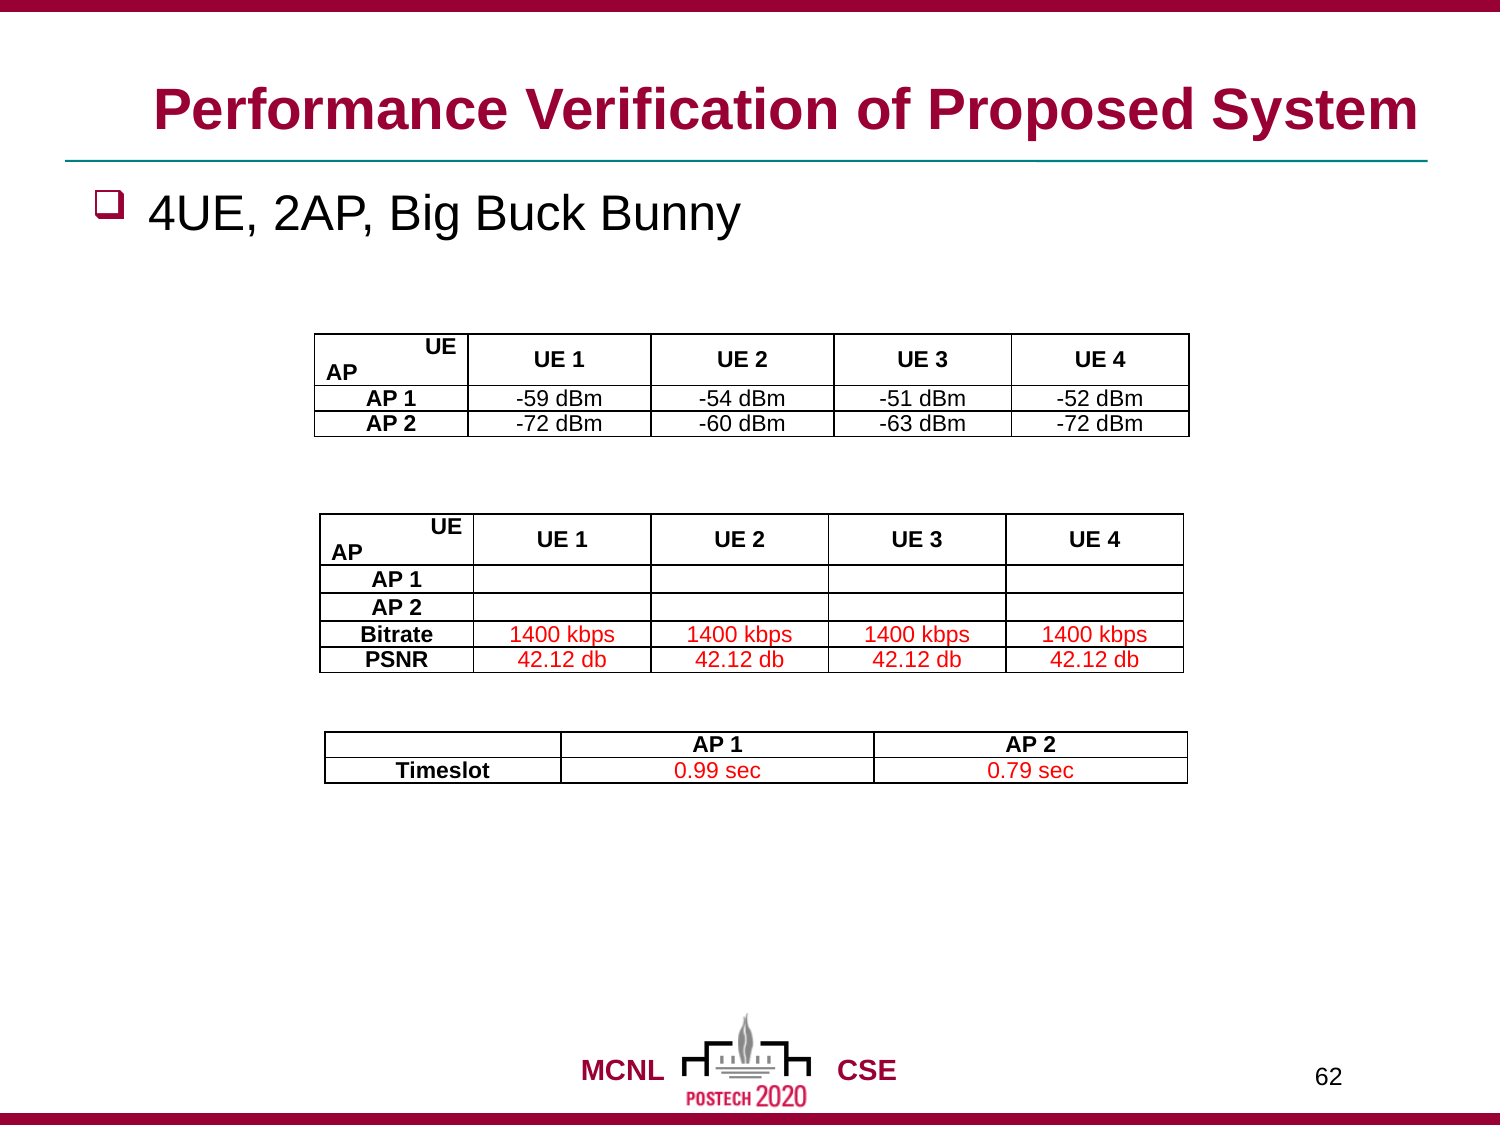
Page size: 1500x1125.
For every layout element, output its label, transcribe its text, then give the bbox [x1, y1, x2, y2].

table_cell -63 dBm [835, 412, 1011, 436]
table_cell -60 dBm [652, 412, 833, 436]
table_header UE AP [315, 335, 467, 385]
table_cell 0.79 sec [875, 758, 1187, 782]
table_header AP 1 [562, 733, 873, 757]
table_cell -72 dBm [1012, 412, 1188, 436]
table_cell AP 1 [315, 386, 467, 410]
table_cell 0.99 sec [562, 758, 873, 782]
table_header UE 4 [1012, 335, 1188, 385]
table_header UE 1 [469, 335, 650, 385]
slide_number 62 [1299, 1052, 1425, 1113]
table_cell -51 dBm [835, 386, 1011, 410]
table_cell -52 dBm [1012, 386, 1188, 410]
table_cell AP 2 [315, 412, 467, 436]
table_cell Timeslot [326, 758, 560, 782]
table_header UE 3 [835, 335, 1011, 385]
table_cell -59 dBm [469, 386, 650, 410]
table_cell -54 dBm [652, 386, 833, 410]
picture [672, 1012, 820, 1111]
title Performance Verification of Proposed System [74, 36, 1436, 150]
table_cell -72 dBm [469, 412, 650, 436]
table_header UE 2 [652, 335, 833, 385]
table_header [326, 733, 560, 757]
table_header AP 2 [875, 733, 1187, 757]
